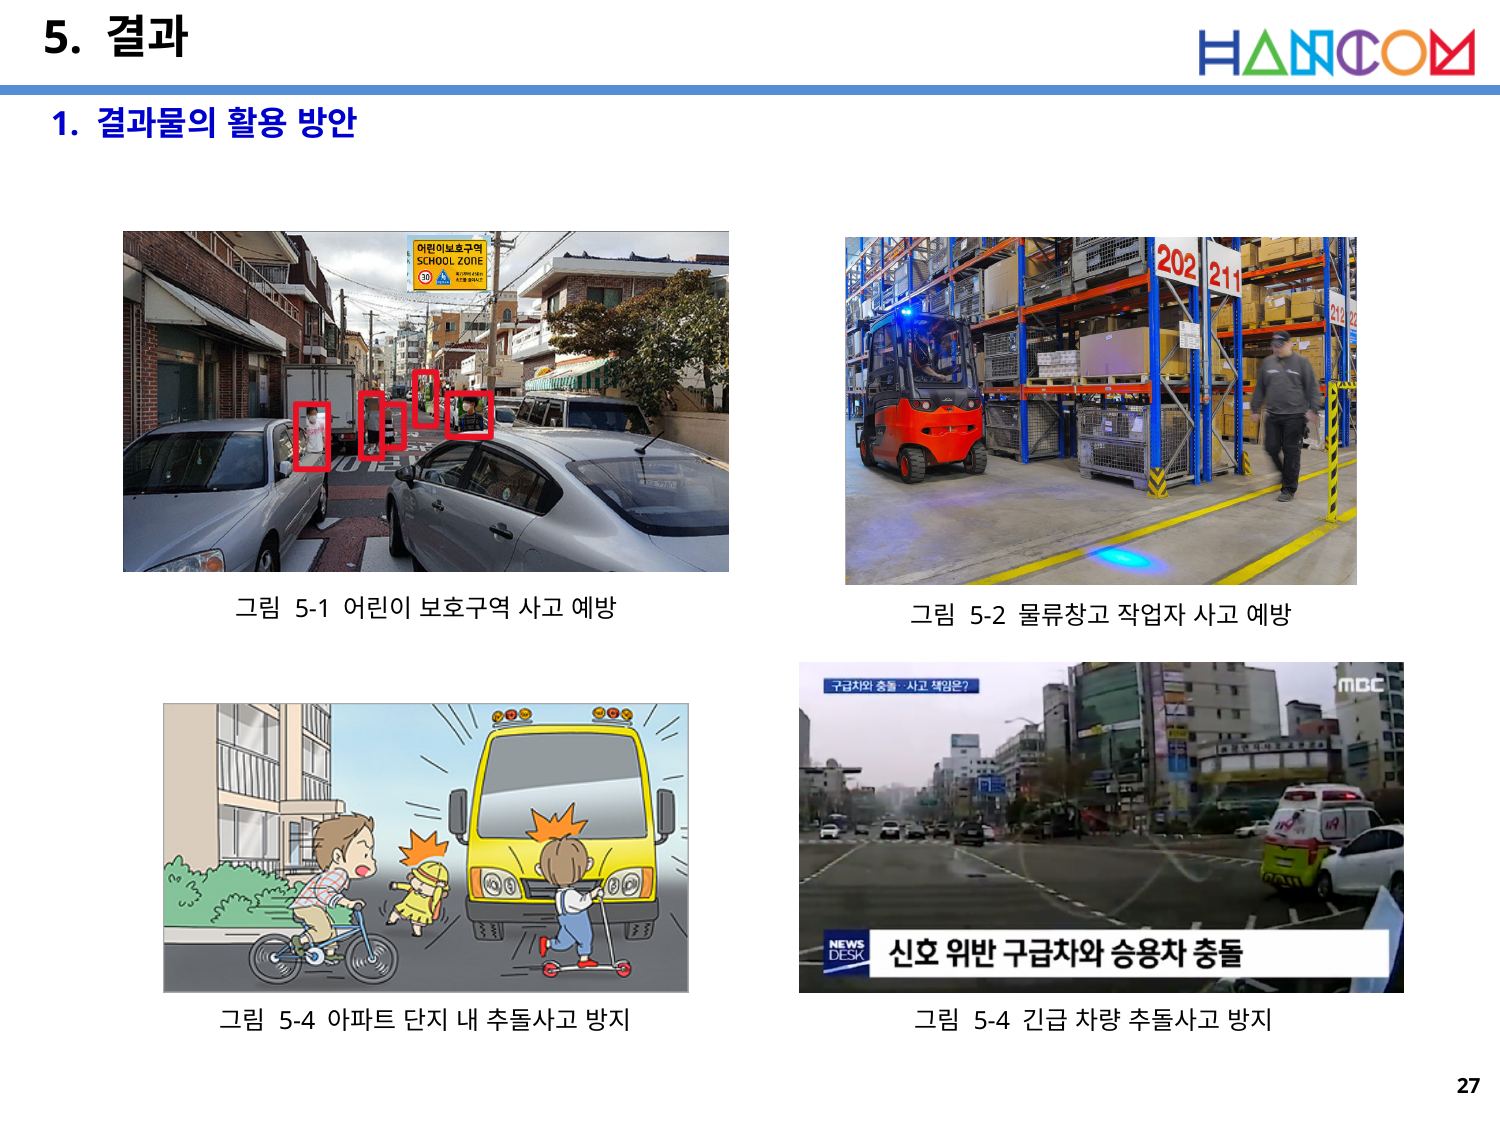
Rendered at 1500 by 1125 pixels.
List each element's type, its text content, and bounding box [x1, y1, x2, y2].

picture [798, 662, 1404, 993]
text_box 그림 5-1 어린이 보호구역 사고 예방 [221, 584, 633, 630]
text_box 그림 5-4 긴급 차량 추돌사고 방지 [899, 1002, 1289, 1042]
subtitle 1. 결과물의 활용 방안 [35, 94, 904, 160]
picture [163, 703, 689, 993]
text_box 그림 5-4 아파트 단지 내 추돌사고 방지 [205, 1002, 647, 1042]
picture [123, 231, 729, 573]
picture [845, 236, 1358, 586]
slide_number 26 [1399, 1065, 1496, 1125]
picture [1198, 27, 1476, 77]
title 5. 결과 [28, 0, 897, 88]
text_box 그림 5-2 물류창고 작업자 사고 예방 [895, 594, 1308, 637]
